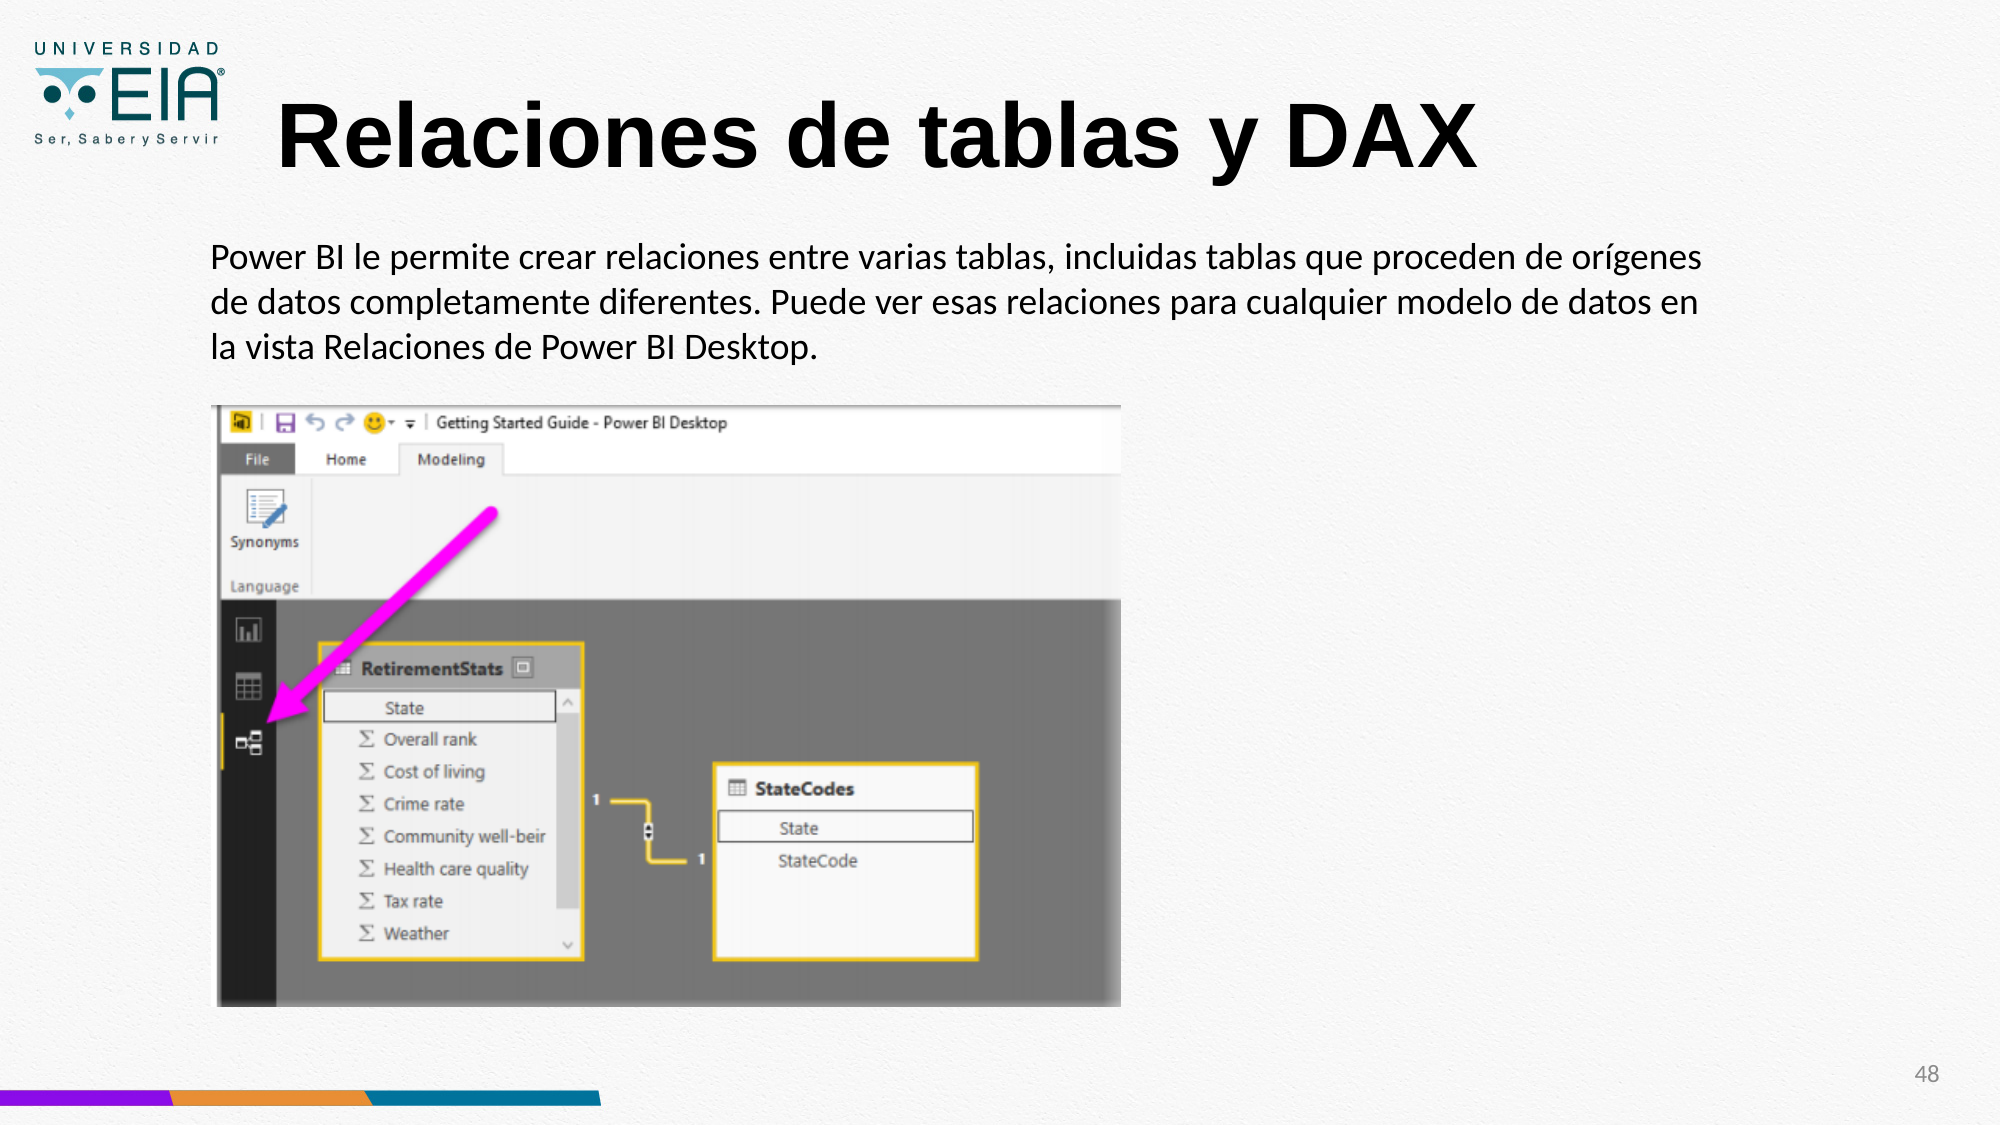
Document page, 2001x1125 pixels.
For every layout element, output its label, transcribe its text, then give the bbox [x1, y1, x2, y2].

title Relaciones de tablas y DAX [261, 29, 1956, 247]
picture [0, 0, 2000, 1125]
text_box Power BI le permite crear relaciones entre varias tablas, incluidas tablas que proceden de orígenes de datos completamente diferentes. Puede ver esas relaciones para cualquier modelo de datos en la vista Relaciones de Power BI Desktop. [195, 224, 1736, 375]
slide_number 48 [1505, 1042, 1956, 1103]
